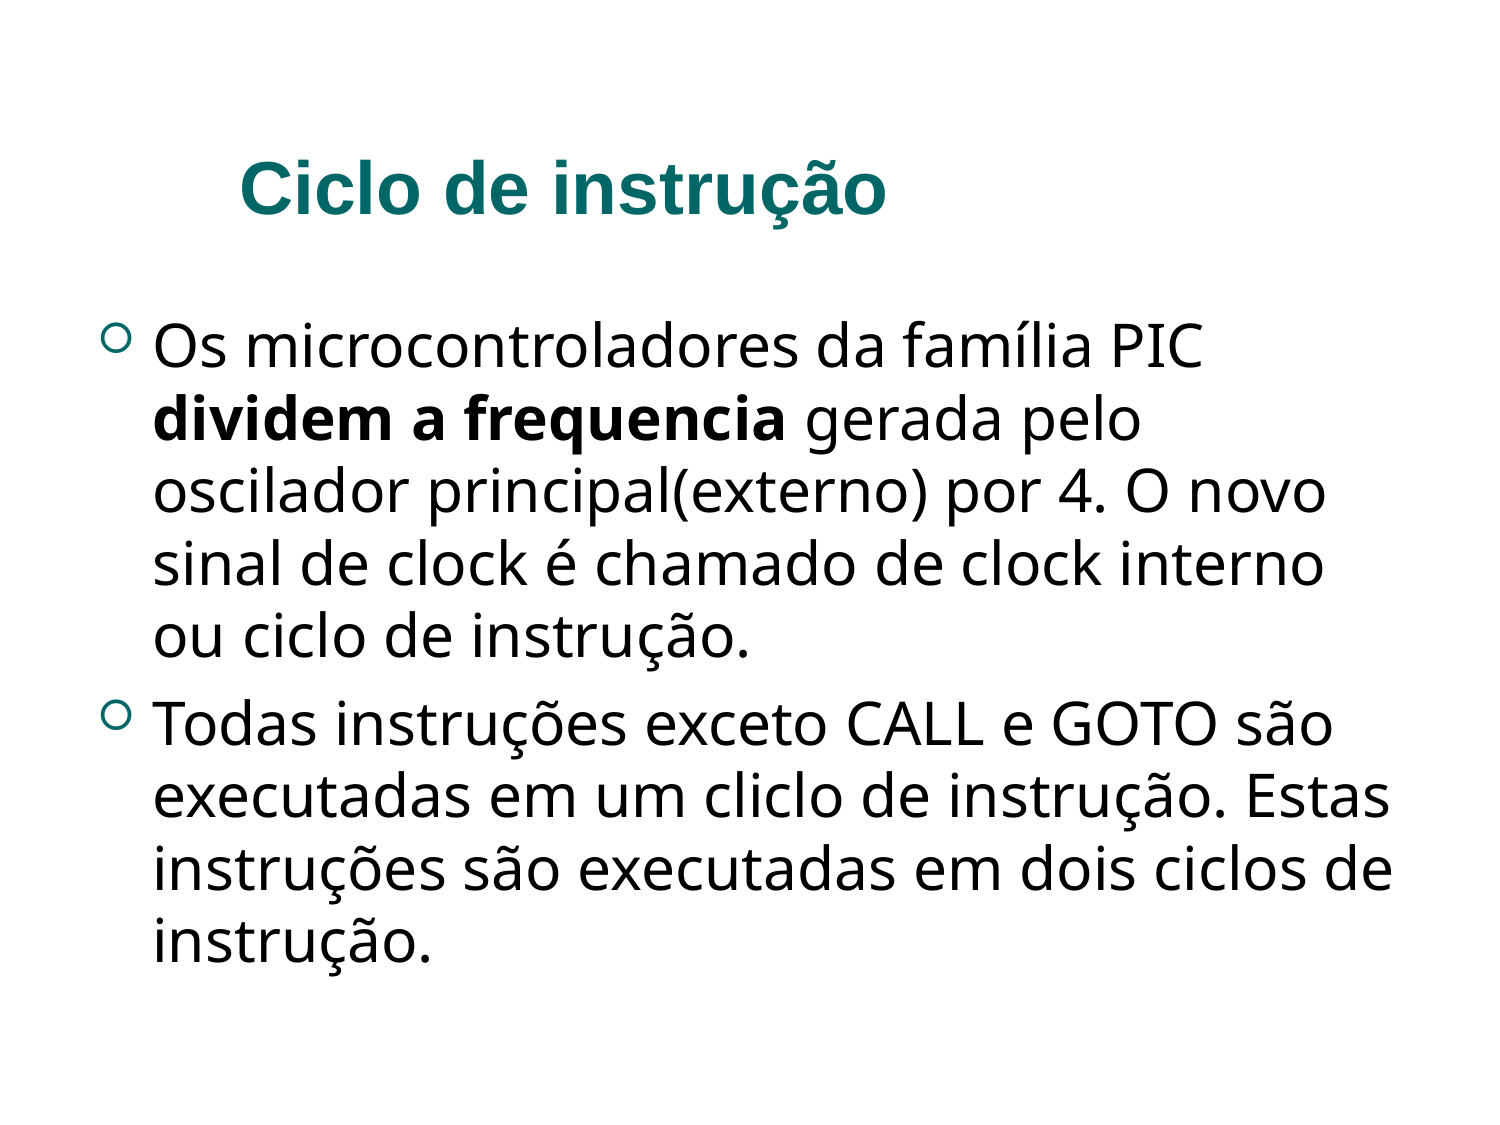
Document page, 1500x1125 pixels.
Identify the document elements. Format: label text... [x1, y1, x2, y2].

text_box Os microcontroladores da família PIC dividem a frequencia gerada pelo oscilador principal(externo) por 4. O novo sinal de clock é chamado de clock interno ou ciclo de instrução. Todas instruções exceto CALL e GOTO são executadas em um cliclo de instrução. Estas instruções são executadas em dois ciclos de instrução. [82, 299, 1425, 1125]
text_box Ciclo de instrução [224, 49, 1425, 237]
